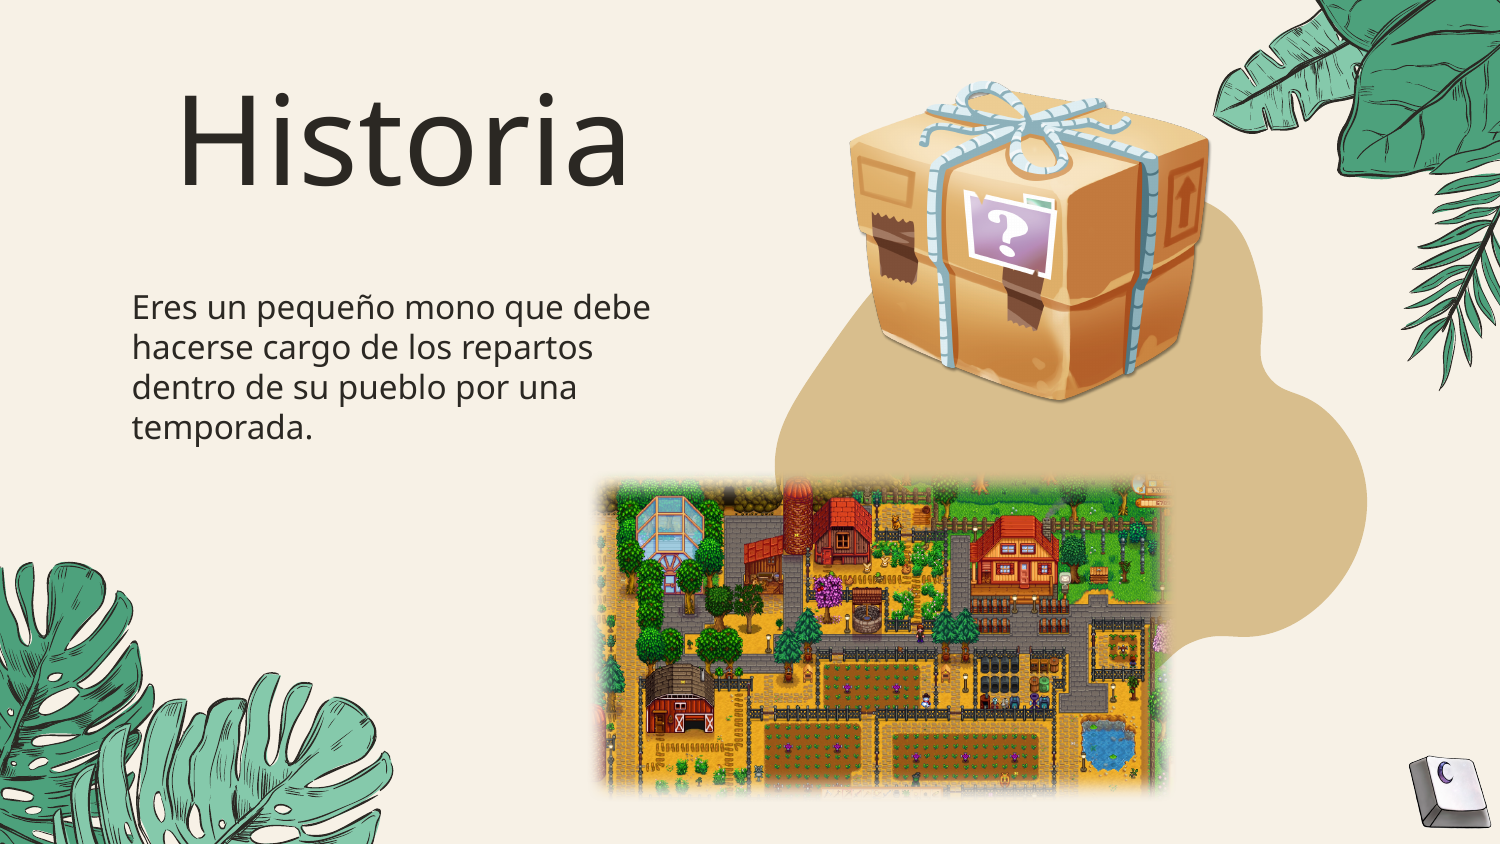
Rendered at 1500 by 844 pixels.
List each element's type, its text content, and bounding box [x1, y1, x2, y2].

title Historia [158, 57, 750, 226]
picture [585, 469, 1178, 803]
subtitle Eres un pequeño mono que debe hacerse cargo de los repartos dentro de su pueblo por una temporada. [116, 271, 695, 651]
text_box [772, 193, 1500, 742]
picture [846, 57, 1220, 432]
picture [1349, 701, 1500, 844]
